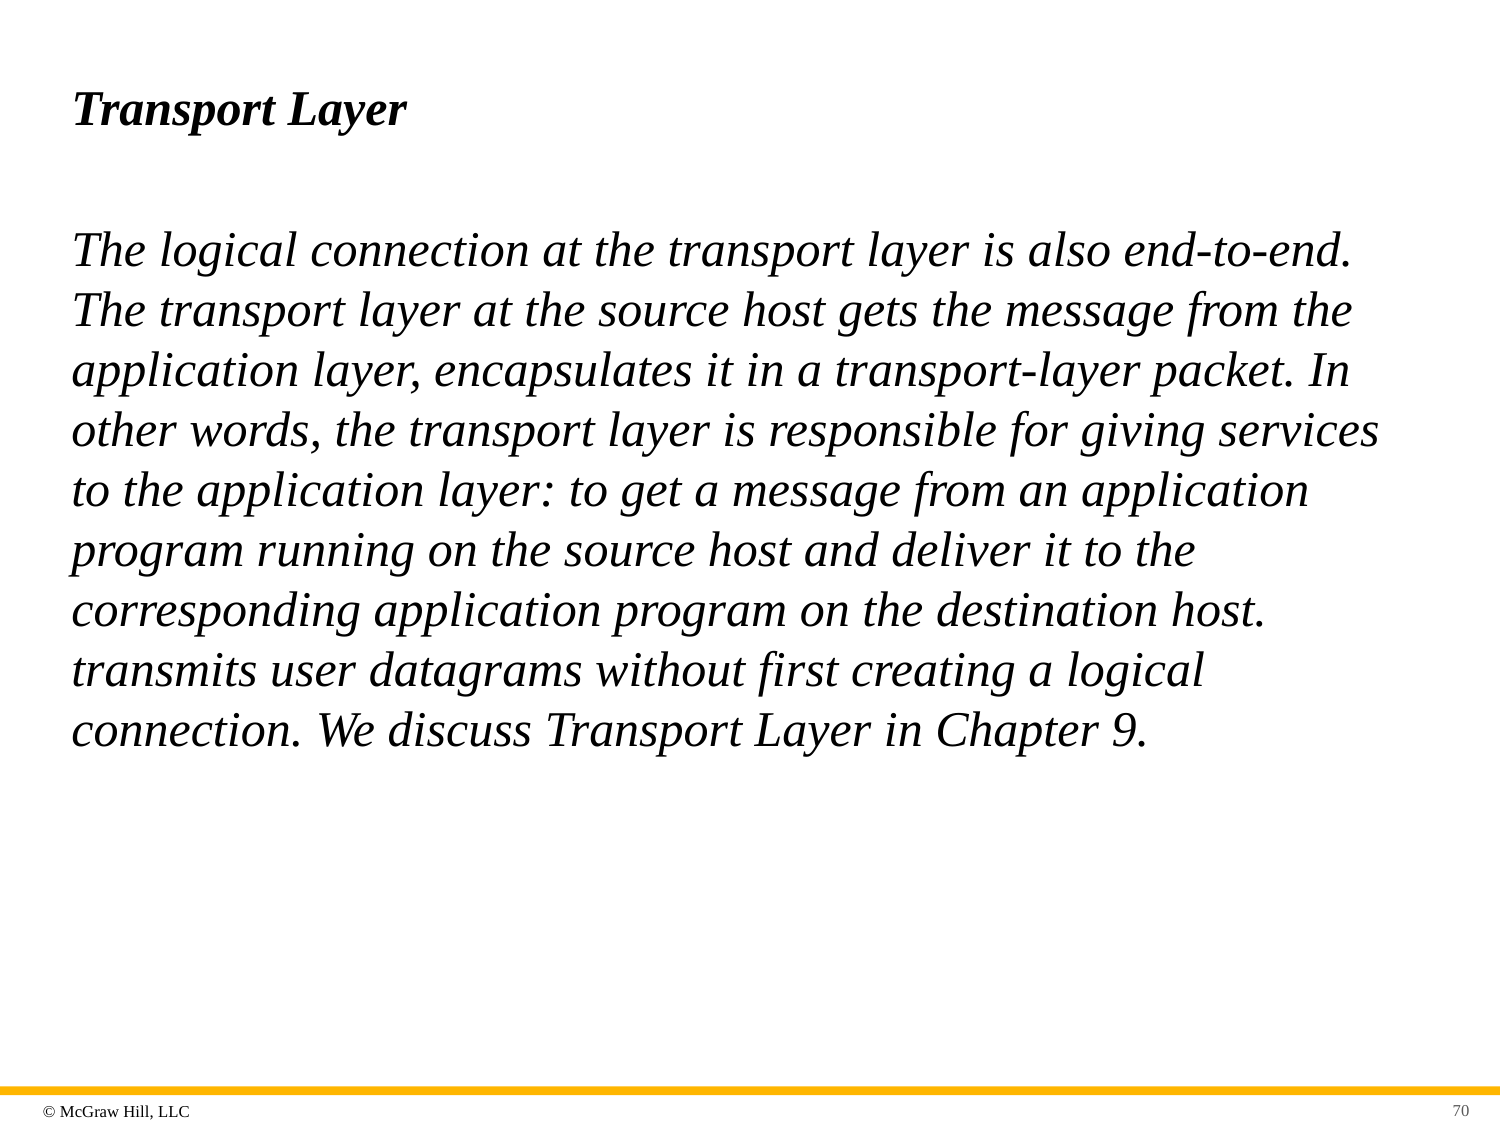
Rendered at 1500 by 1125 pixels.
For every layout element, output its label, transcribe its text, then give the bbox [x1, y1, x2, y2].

title Transport Layer [56, 50, 1444, 162]
slide_number 70 [1418, 1096, 1477, 1123]
list The logical connection at the transport layer is also end-to-end. The transport layer at the source host gets the message from the application layer, encapsulates it in a transport-layer packet. In other words, the transport layer is responsible for giving services to the application layer: to get a message from an application program running on the source host and deliver it to the corresponding application program on the destination host. transmits user datagrams without first creating a logical connection. We discuss Transport Layer in Chapter 9. [56, 209, 1444, 1026]
